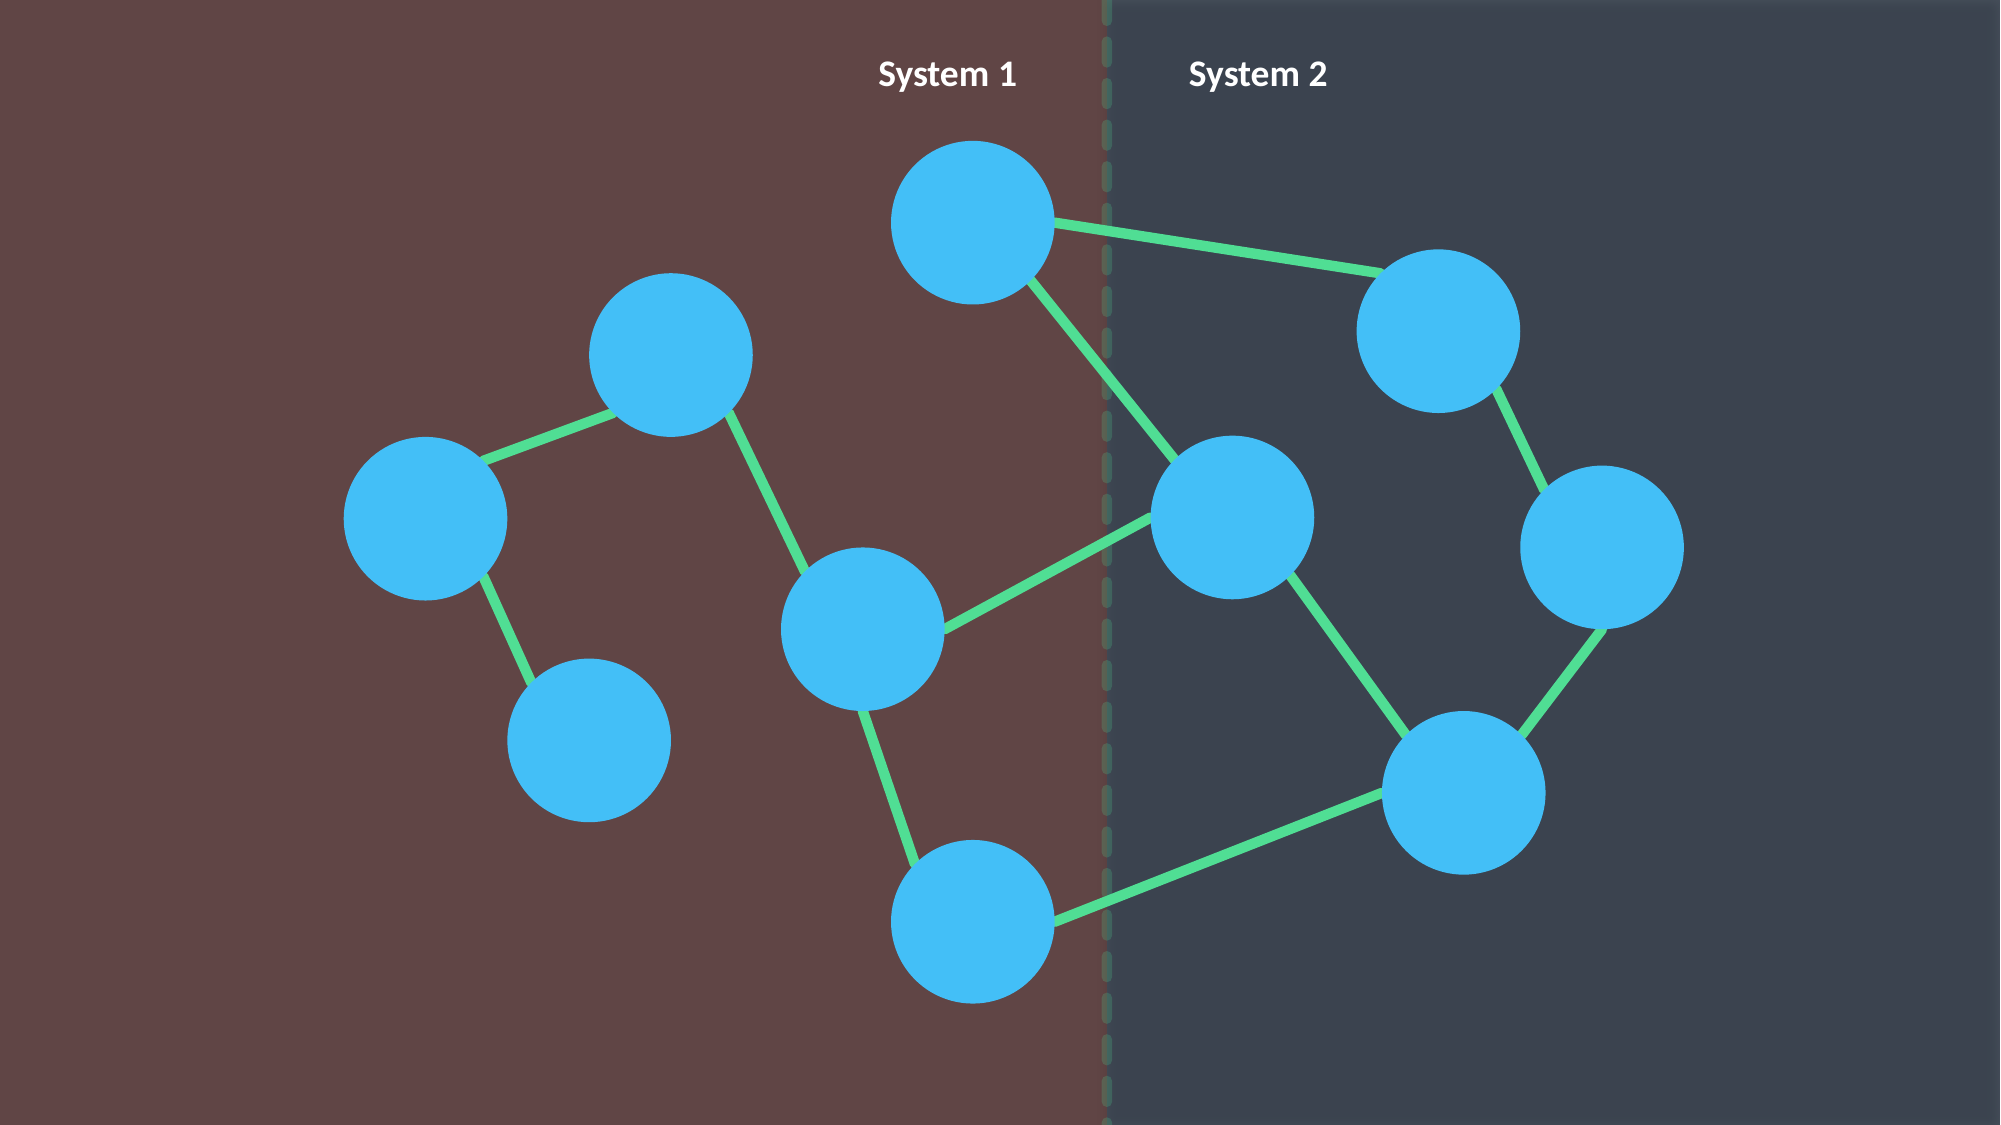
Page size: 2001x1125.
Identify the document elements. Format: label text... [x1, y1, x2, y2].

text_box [1107, 792, 1382, 922]
text_box [1149, 434, 1316, 601]
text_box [728, 412, 805, 572]
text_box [1107, 517, 1151, 630]
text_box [1054, 792, 1106, 922]
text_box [944, 517, 1106, 630]
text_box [483, 412, 614, 461]
text_box System 2 [1174, 41, 1343, 102]
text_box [1290, 575, 1406, 735]
text_box [342, 435, 509, 602]
text_box [0, 0, 1106, 1125]
text_box [1355, 248, 1522, 415]
text_box [779, 546, 946, 713]
text_box [506, 657, 673, 824]
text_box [1107, 280, 1175, 460]
text_box System 1 [863, 41, 1032, 102]
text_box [1107, 222, 1381, 274]
text_box [889, 838, 1056, 1005]
text_box [889, 139, 1056, 306]
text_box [1496, 389, 1545, 490]
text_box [1521, 629, 1602, 735]
text_box [588, 272, 754, 438]
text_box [483, 576, 532, 683]
text_box [1380, 709, 1547, 876]
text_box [862, 711, 915, 864]
text_box [1519, 464, 1685, 631]
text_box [1030, 280, 1106, 460]
text_box [1107, 0, 2000, 1125]
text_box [1054, 222, 1106, 274]
